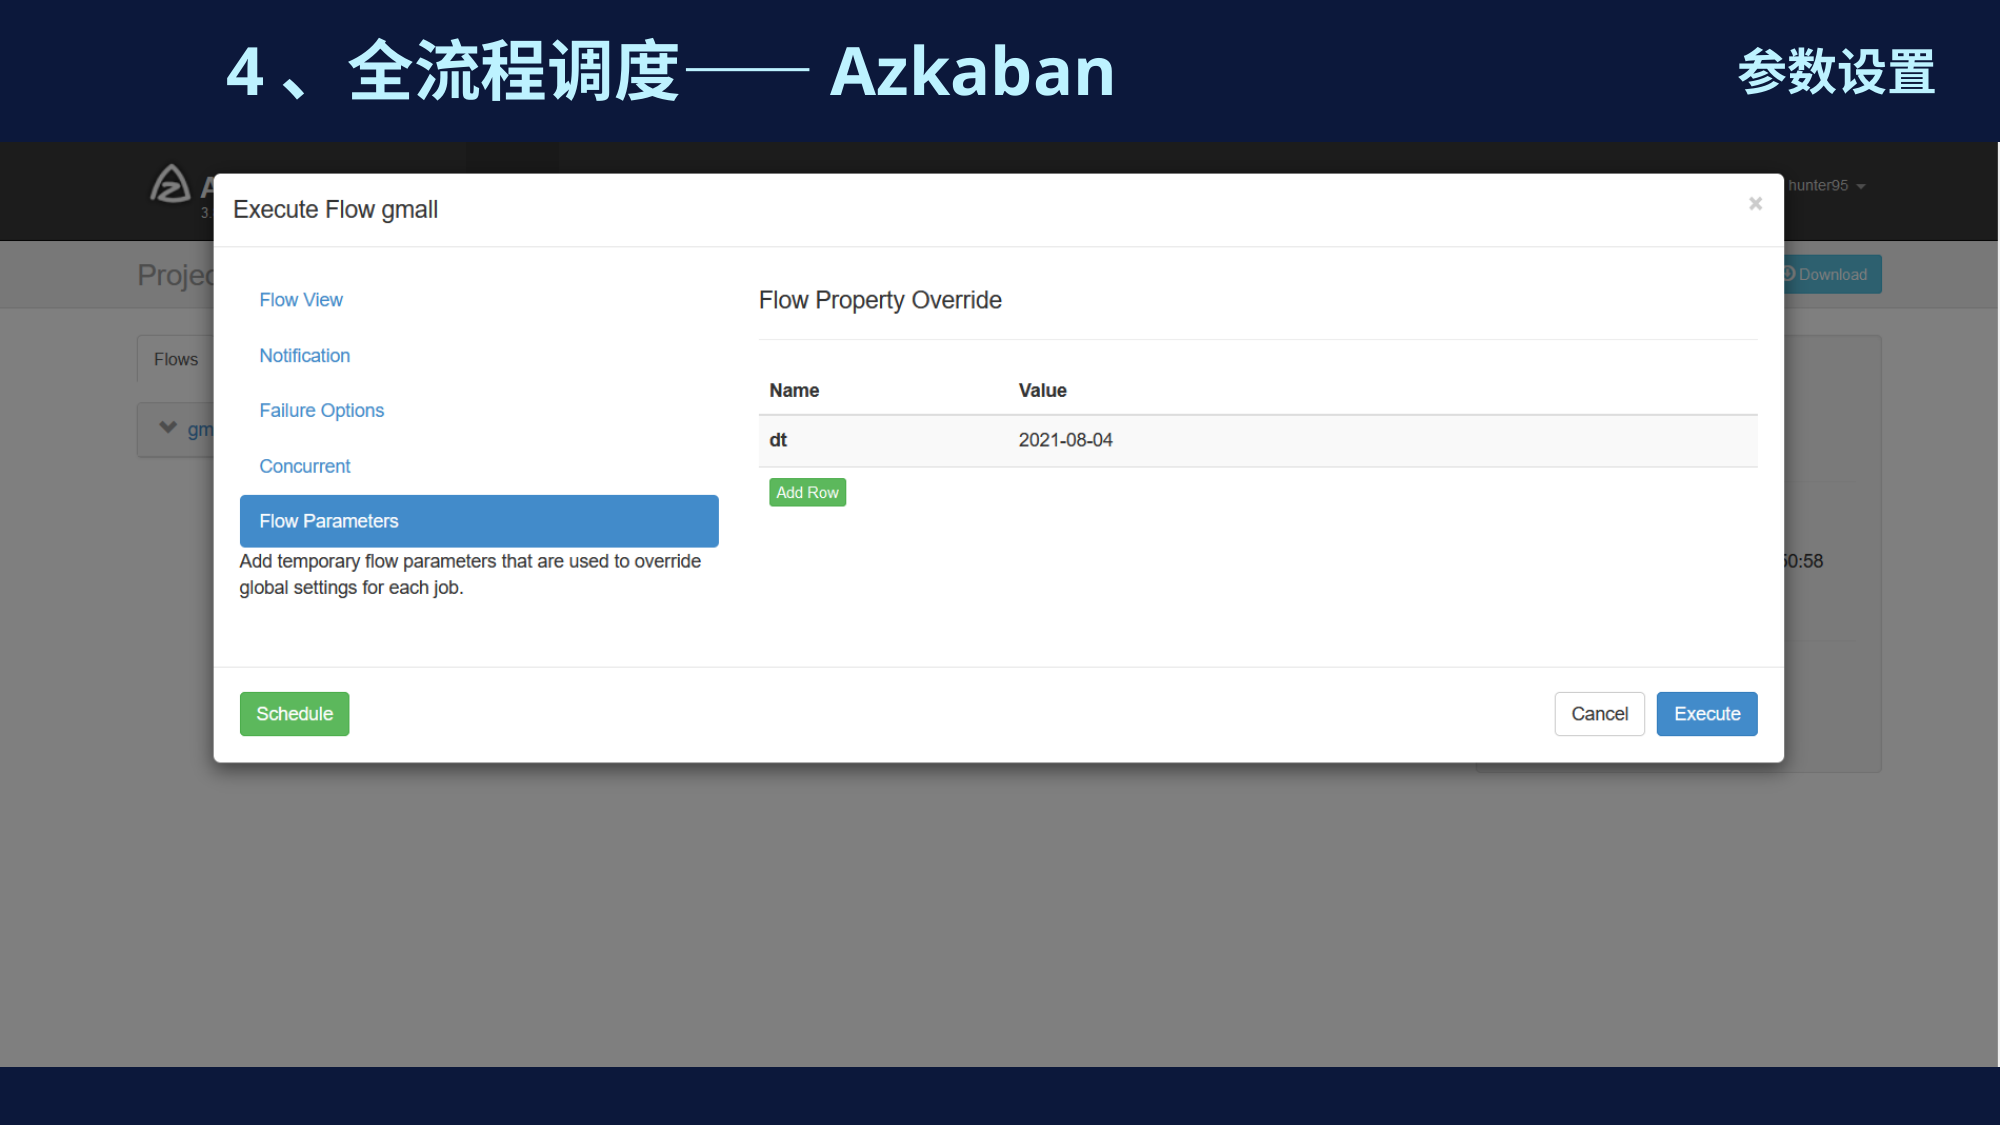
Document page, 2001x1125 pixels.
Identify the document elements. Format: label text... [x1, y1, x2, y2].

text_box 参数设置 [1722, 33, 1953, 109]
picture [0, 142, 2000, 1067]
text_box 4、全流程调度——Azkaban [211, 20, 1212, 116]
